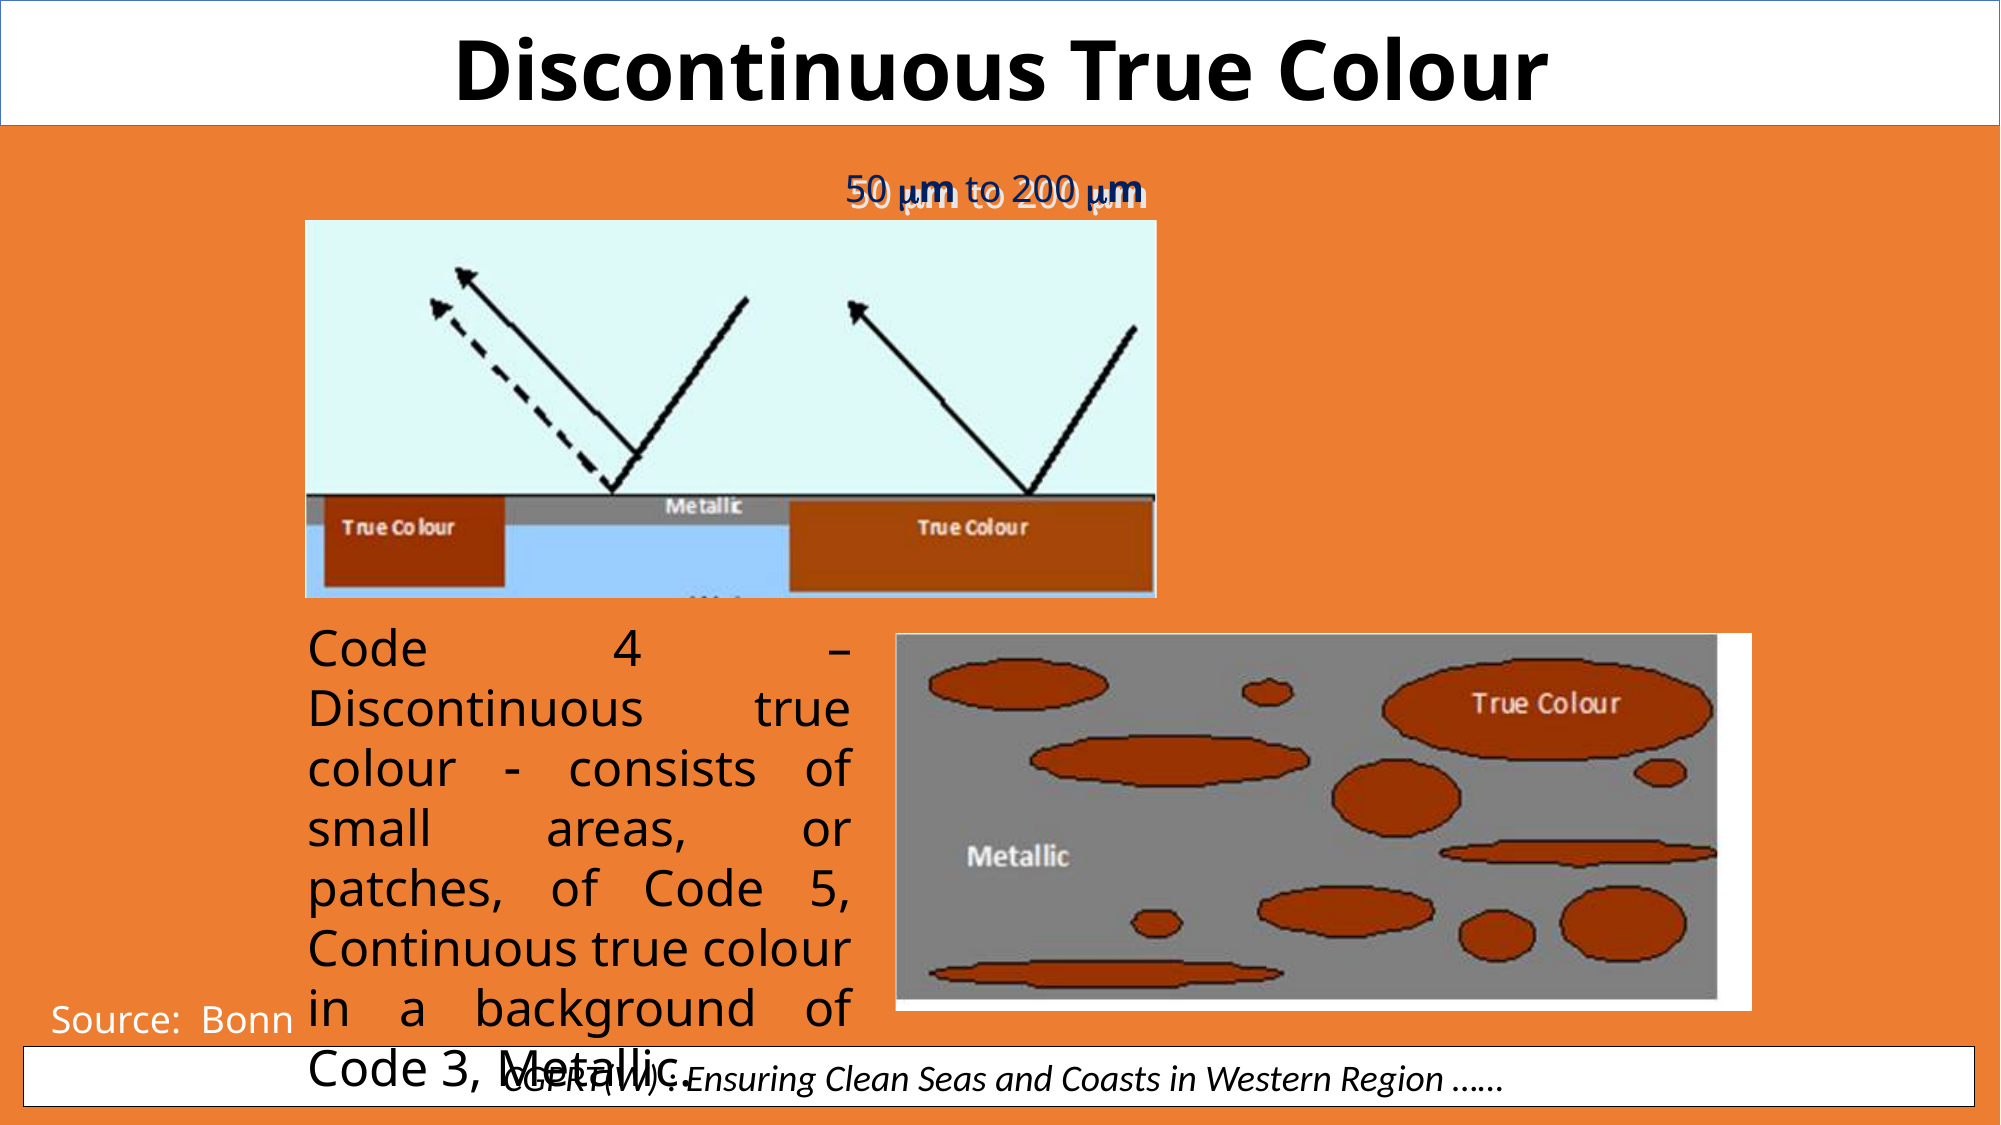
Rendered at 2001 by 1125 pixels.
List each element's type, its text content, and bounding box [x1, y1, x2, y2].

text_box 50 m to 200 m [251, 137, 1752, 222]
text_box CGPRT(W) : Ensuring Clean Seas and Coasts in Western Region …… [23, 1046, 1975, 1107]
text_box Discontinuous True Colour [326, 21, 1677, 114]
picture [305, 220, 1157, 598]
text_box [0, 0, 2000, 126]
text_box Source: Bonn [36, 988, 293, 1048]
text_box Code 4 – Discontinuous true colour  consists of small areas, or patches, of Code 5, Continuous true colour in a background of Code 3, Metallic. [293, 609, 867, 1105]
picture [895, 633, 1752, 1011]
